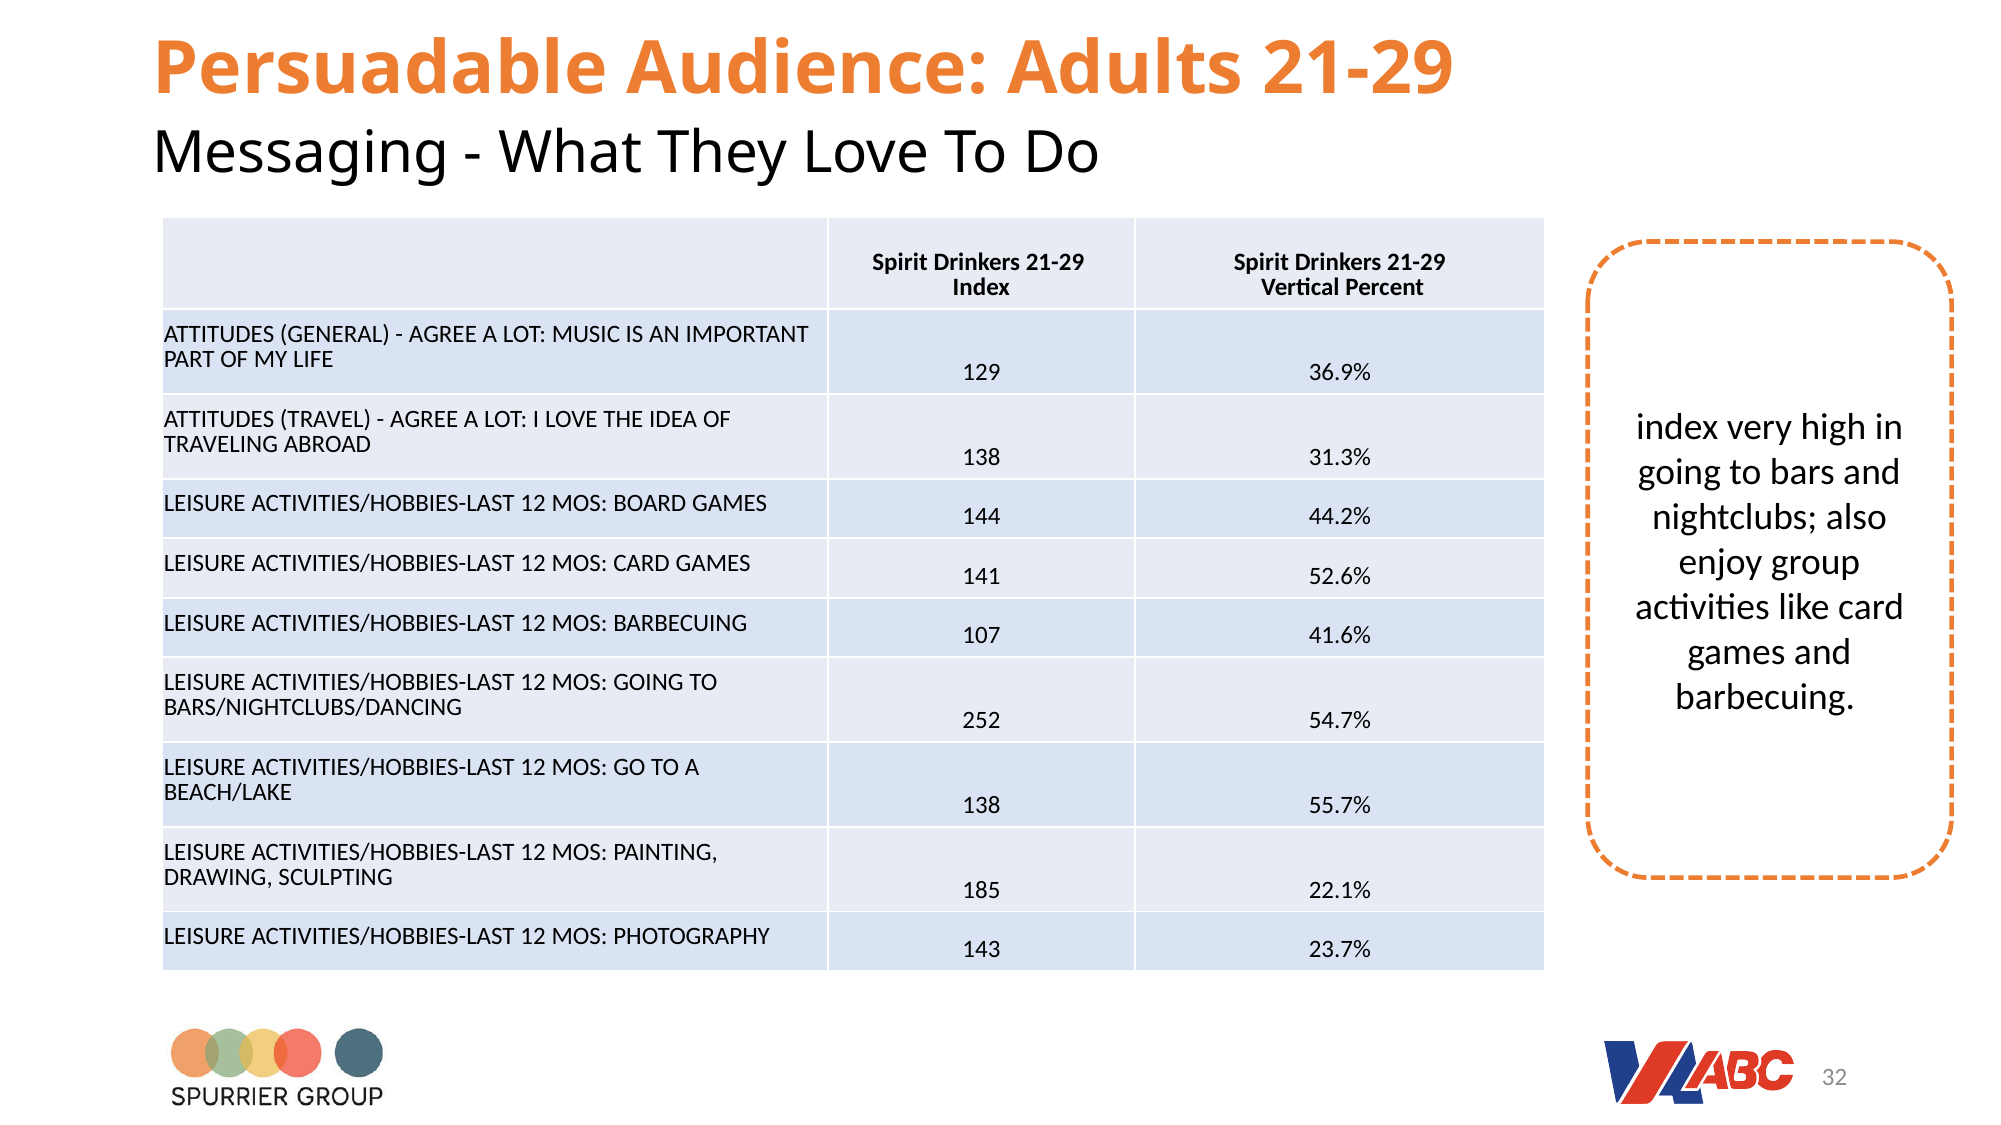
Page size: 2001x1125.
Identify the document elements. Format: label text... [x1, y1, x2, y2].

table_cell 138 [829, 743, 1134, 826]
table_cell 44.2% [1136, 480, 1544, 537]
table_cell 41.6% [1136, 599, 1544, 656]
table_cell ATTITUDES (GENERAL) - AGREE A LOT: MUSIC IS AN IMPORTANT PART OF MY LIFE [163, 310, 827, 393]
picture [1604, 1041, 1794, 1045]
table_header Spirit Drinkers 21-29 Vertical Percent [1136, 218, 1544, 308]
table_cell 54.7% [1136, 658, 1544, 741]
table_cell 23.7% [1136, 912, 1544, 970]
table_cell LEISURE ACTIVITIES/HOBBIES-LAST 12 MOS: GOING TO BARS/NIGHTCLUBS/DANCING [163, 658, 827, 741]
table_cell LEISURE ACTIVITIES/HOBBIES-LAST 12 MOS: BARBECUING [163, 599, 827, 656]
table_cell 185 [829, 828, 1134, 911]
table_cell 107 [829, 599, 1134, 656]
table_cell 141 [829, 539, 1134, 597]
table_cell 138 [829, 395, 1134, 478]
table_cell 129 [829, 310, 1134, 393]
table_cell 143 [829, 912, 1134, 970]
table_header Spirit Drinkers 21-29 Index [829, 218, 1134, 308]
table_cell LEISURE ACTIVITIES/HOBBIES-LAST 12 MOS: PHOTOGRAPHY [163, 912, 827, 970]
table_cell 55.7% [1136, 743, 1544, 826]
table_cell 22.1% [1136, 828, 1544, 911]
table_cell LEISURE ACTIVITIES/HOBBIES-LAST 12 MOS: CARD GAMES [163, 539, 827, 597]
table_cell ATTITUDES (TRAVEL) - AGREE A LOT: I LOVE THE IDEA OF TRAVELING ABROAD [163, 395, 827, 478]
table_cell 36.9% [1136, 310, 1544, 393]
picture [166, 1024, 396, 1116]
table_cell 52.6% [1136, 539, 1544, 597]
slide_number 32 [1412, 1045, 1863, 1106]
text_box Persuadable Audience: Adults 21-29 [137, 13, 1863, 119]
table_header [163, 218, 827, 308]
table_cell 31.3% [1136, 395, 1544, 478]
table_cell LEISURE ACTIVITIES/HOBBIES-LAST 12 MOS: GO TO A BEACH/LAKE [163, 743, 827, 826]
table_cell LEISURE ACTIVITIES/HOBBIES-LAST 12 MOS: BOARD GAMES [163, 480, 827, 537]
text_box index very high in going to bars and nightclubs; also enjoy group activities like card games and barbecuing. [1586, 240, 1953, 879]
text_box Messaging - What They Love To Do [137, 119, 1863, 333]
table_cell 144 [829, 480, 1134, 537]
table_cell LEISURE ACTIVITIES/HOBBIES-LAST 12 MOS: PAINTING, DRAWING, SCULPTING [163, 828, 827, 911]
table_cell 252 [829, 658, 1134, 741]
